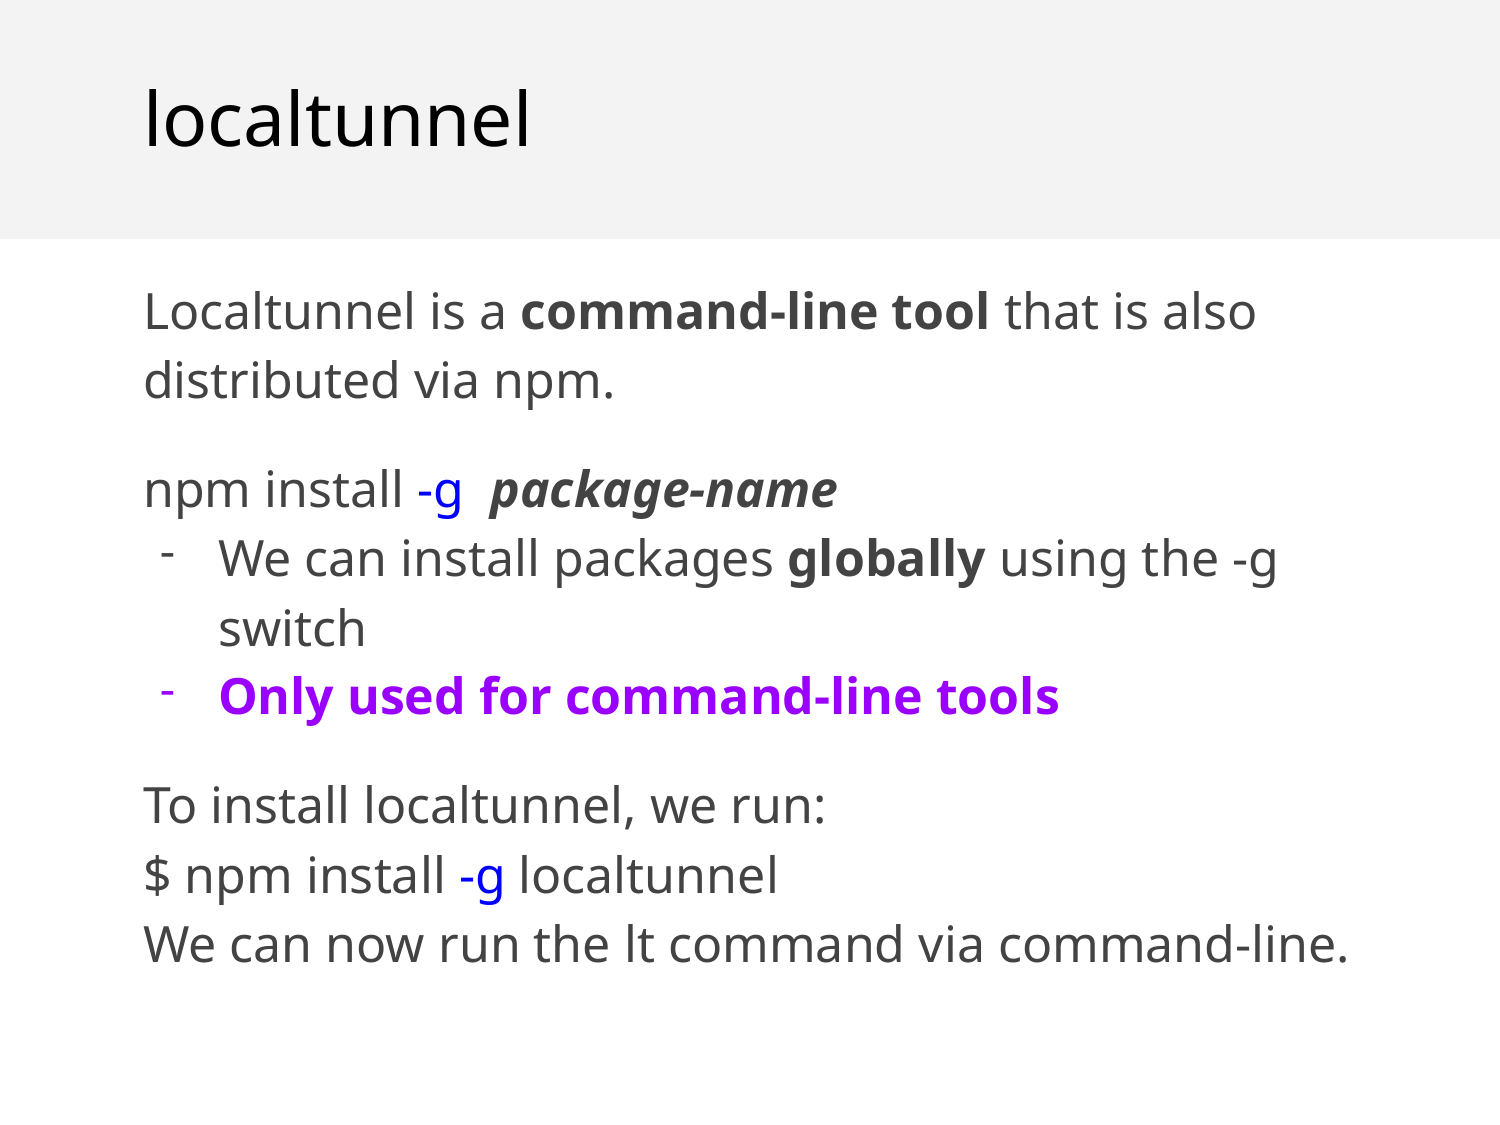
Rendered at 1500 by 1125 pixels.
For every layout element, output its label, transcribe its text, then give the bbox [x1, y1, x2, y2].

text_box Localtunnel is a command-line tool that is also distributed via npm. npm install -g package-name We can install packages globally using the -g switch Only used for command-line tools To install localtunnel, we run: $ npm install -g localtunnel We can now run the lt command via command-line. [128, 255, 1372, 1003]
text_box localtunnel [128, 56, 1372, 183]
